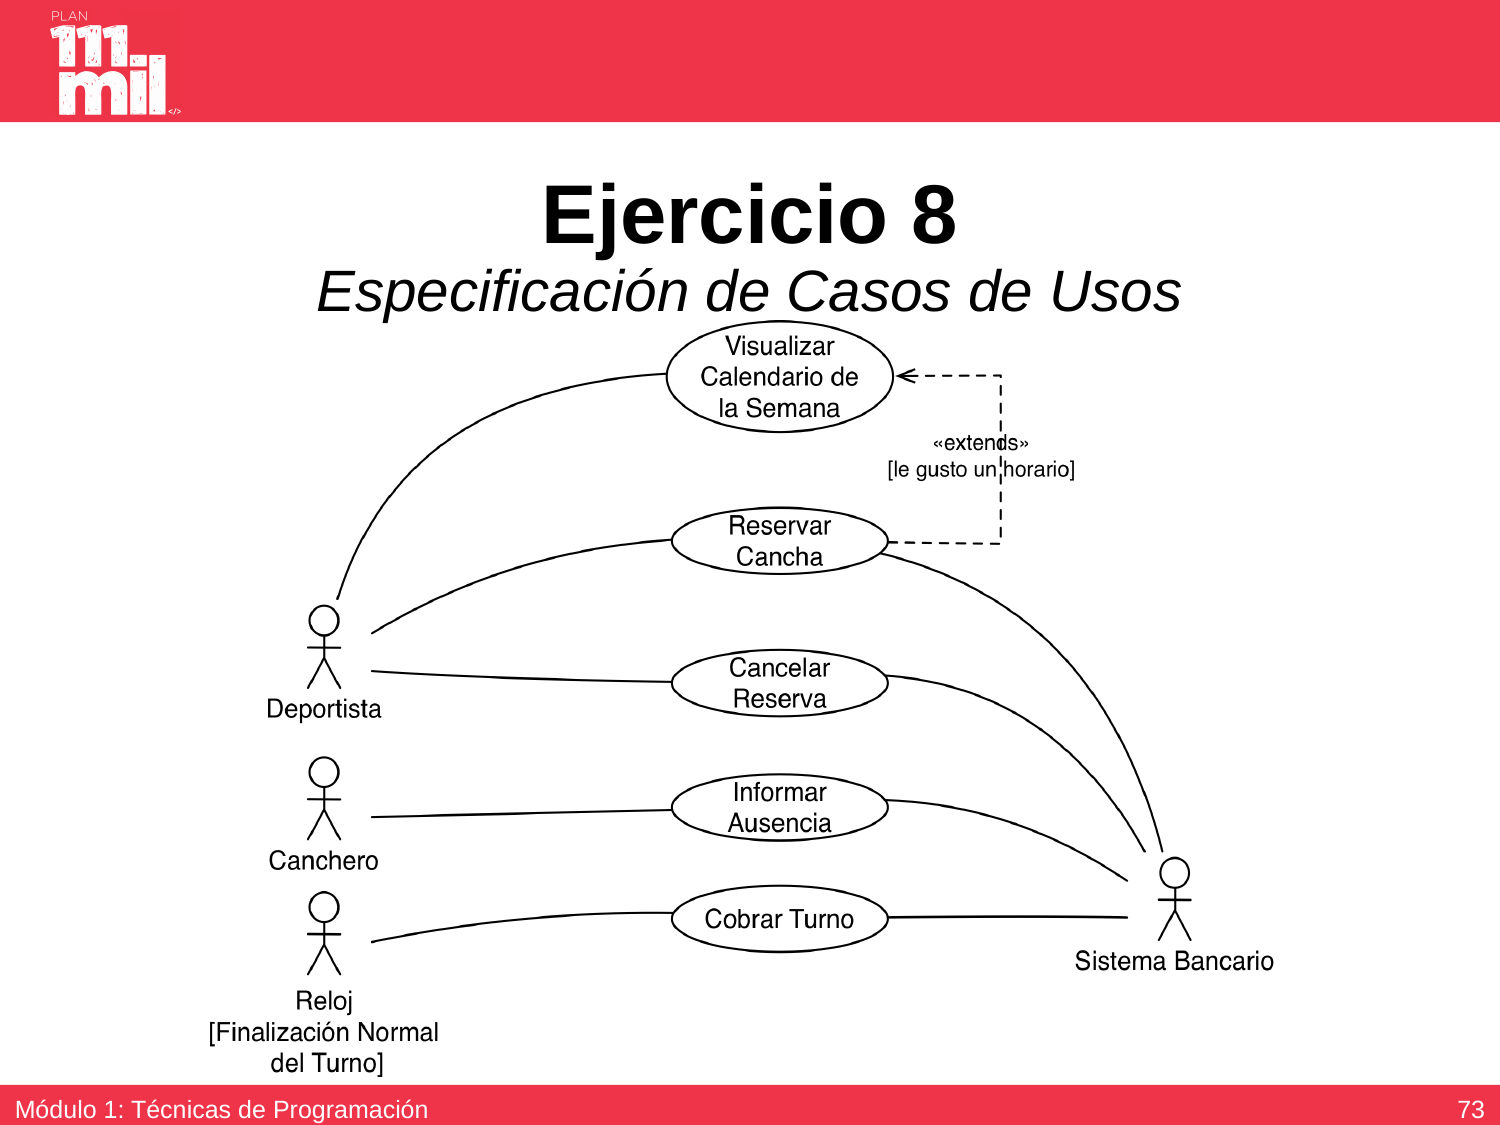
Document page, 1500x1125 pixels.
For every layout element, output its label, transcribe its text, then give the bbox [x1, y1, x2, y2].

slide_number 72 [1162, 1078, 1500, 1125]
title Ejercicio 8 Especificación de Casos de Usos [103, 147, 1397, 348]
footer Módulo 1: Técnicas de Programación [0, 1078, 507, 1125]
picture [207, 320, 1275, 1079]
